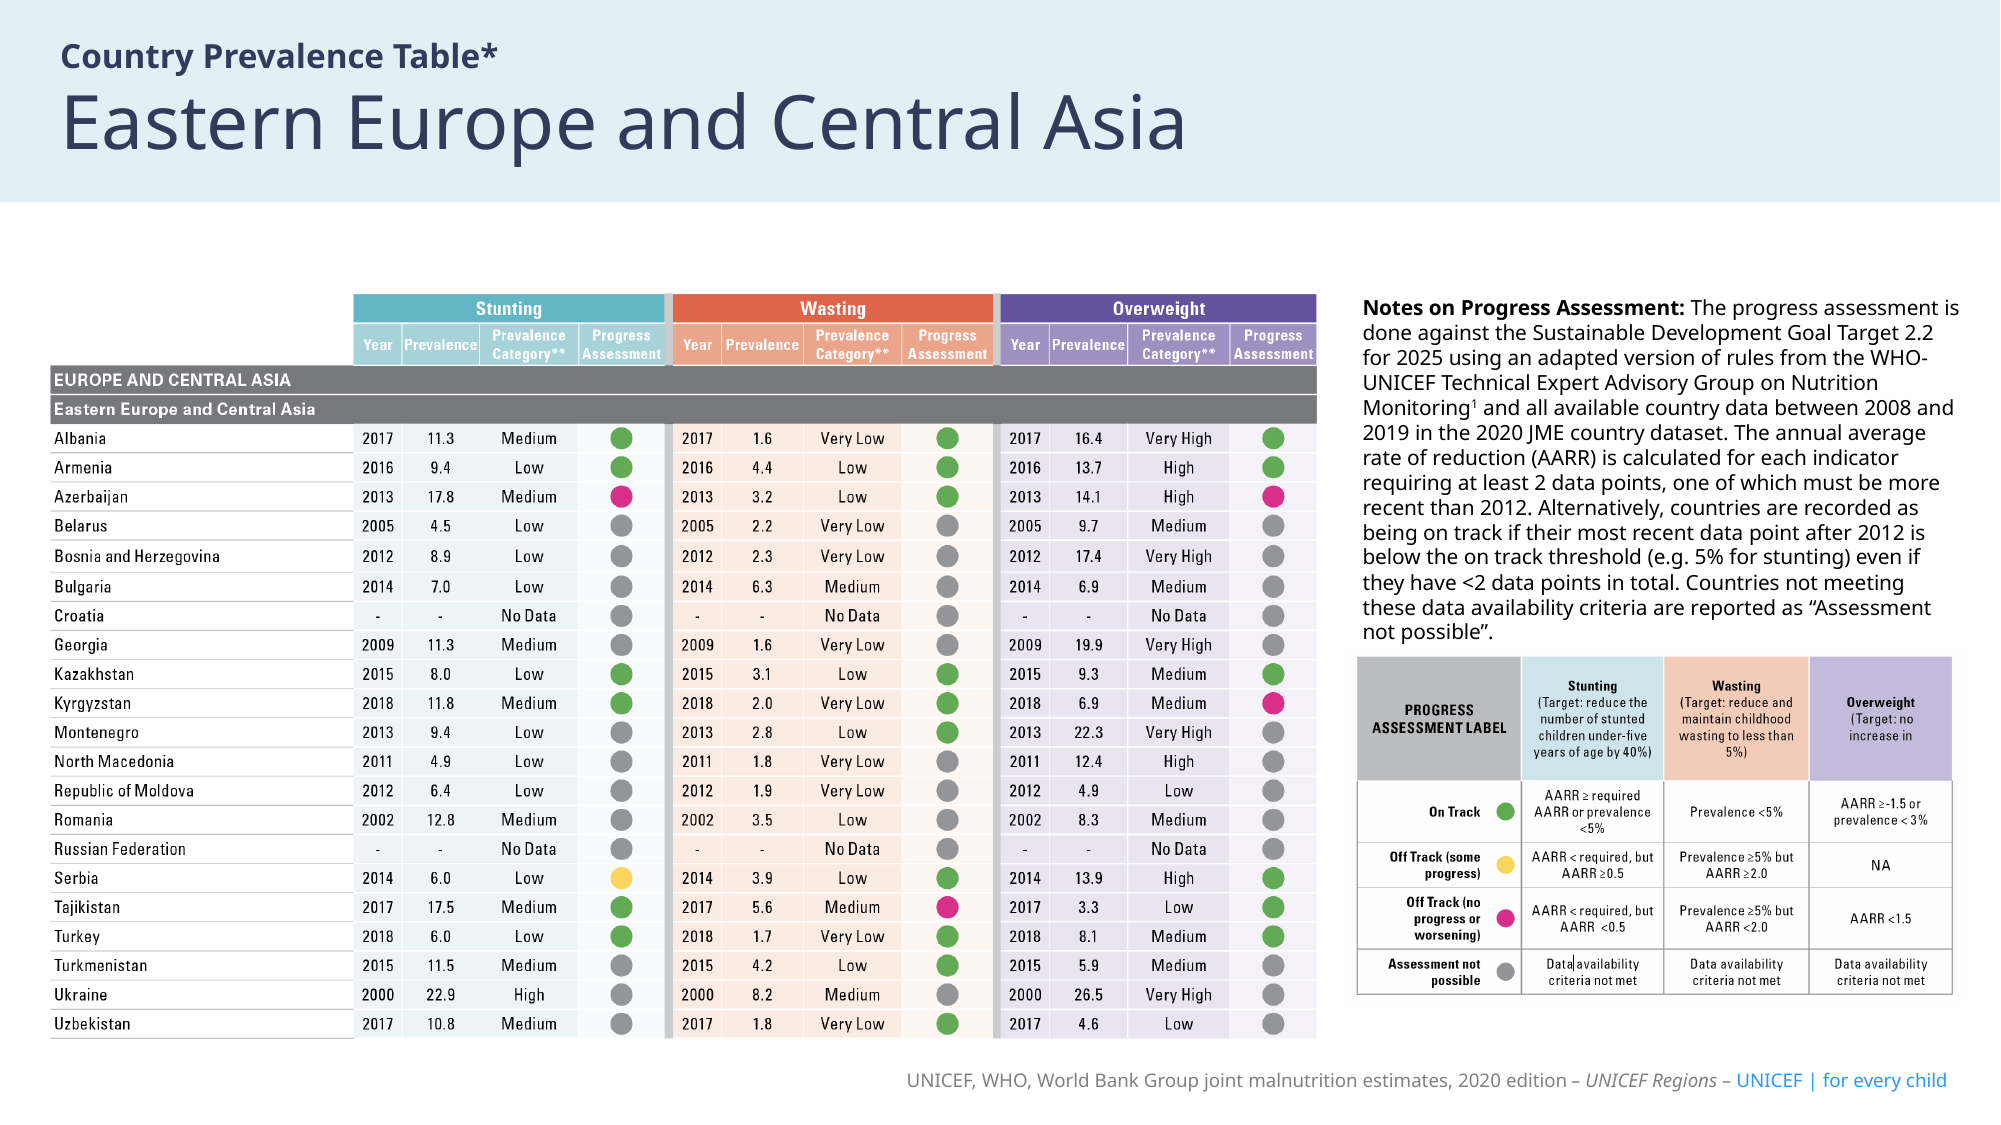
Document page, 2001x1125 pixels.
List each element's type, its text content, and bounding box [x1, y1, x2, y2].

text_box Notes on Progress Assessment: The progress assessment is done against the Sustainable Development Goal Target 2.2 for 2025 using an adapted version of rules from the WHO-UNICEF Technical Expert Advisory Group on Nutrition Monitoring1 and all available country data between 2008 and 2019 in the 2020 JME country dataset. The annual average rate of reduction (AARR) is calculated for each indicator requiring at least 2 data points, one of which must be more recent than 2012. Alternatively, countries are recorded as being on track if their most recent data point after 2012 is below the on track threshold (e.g. 5% for stunting) even if they have <2 data points in total. Countries not meeting these data availability criteria are reported as “Assessment not possible”. [1347, 287, 1979, 652]
picture [1347, 647, 1963, 1003]
text_box [0, 0, 2000, 204]
picture [46, 286, 1323, 1047]
text_box Country Prevalence Table* Eastern Europe and Central Asia [45, 27, 1658, 173]
